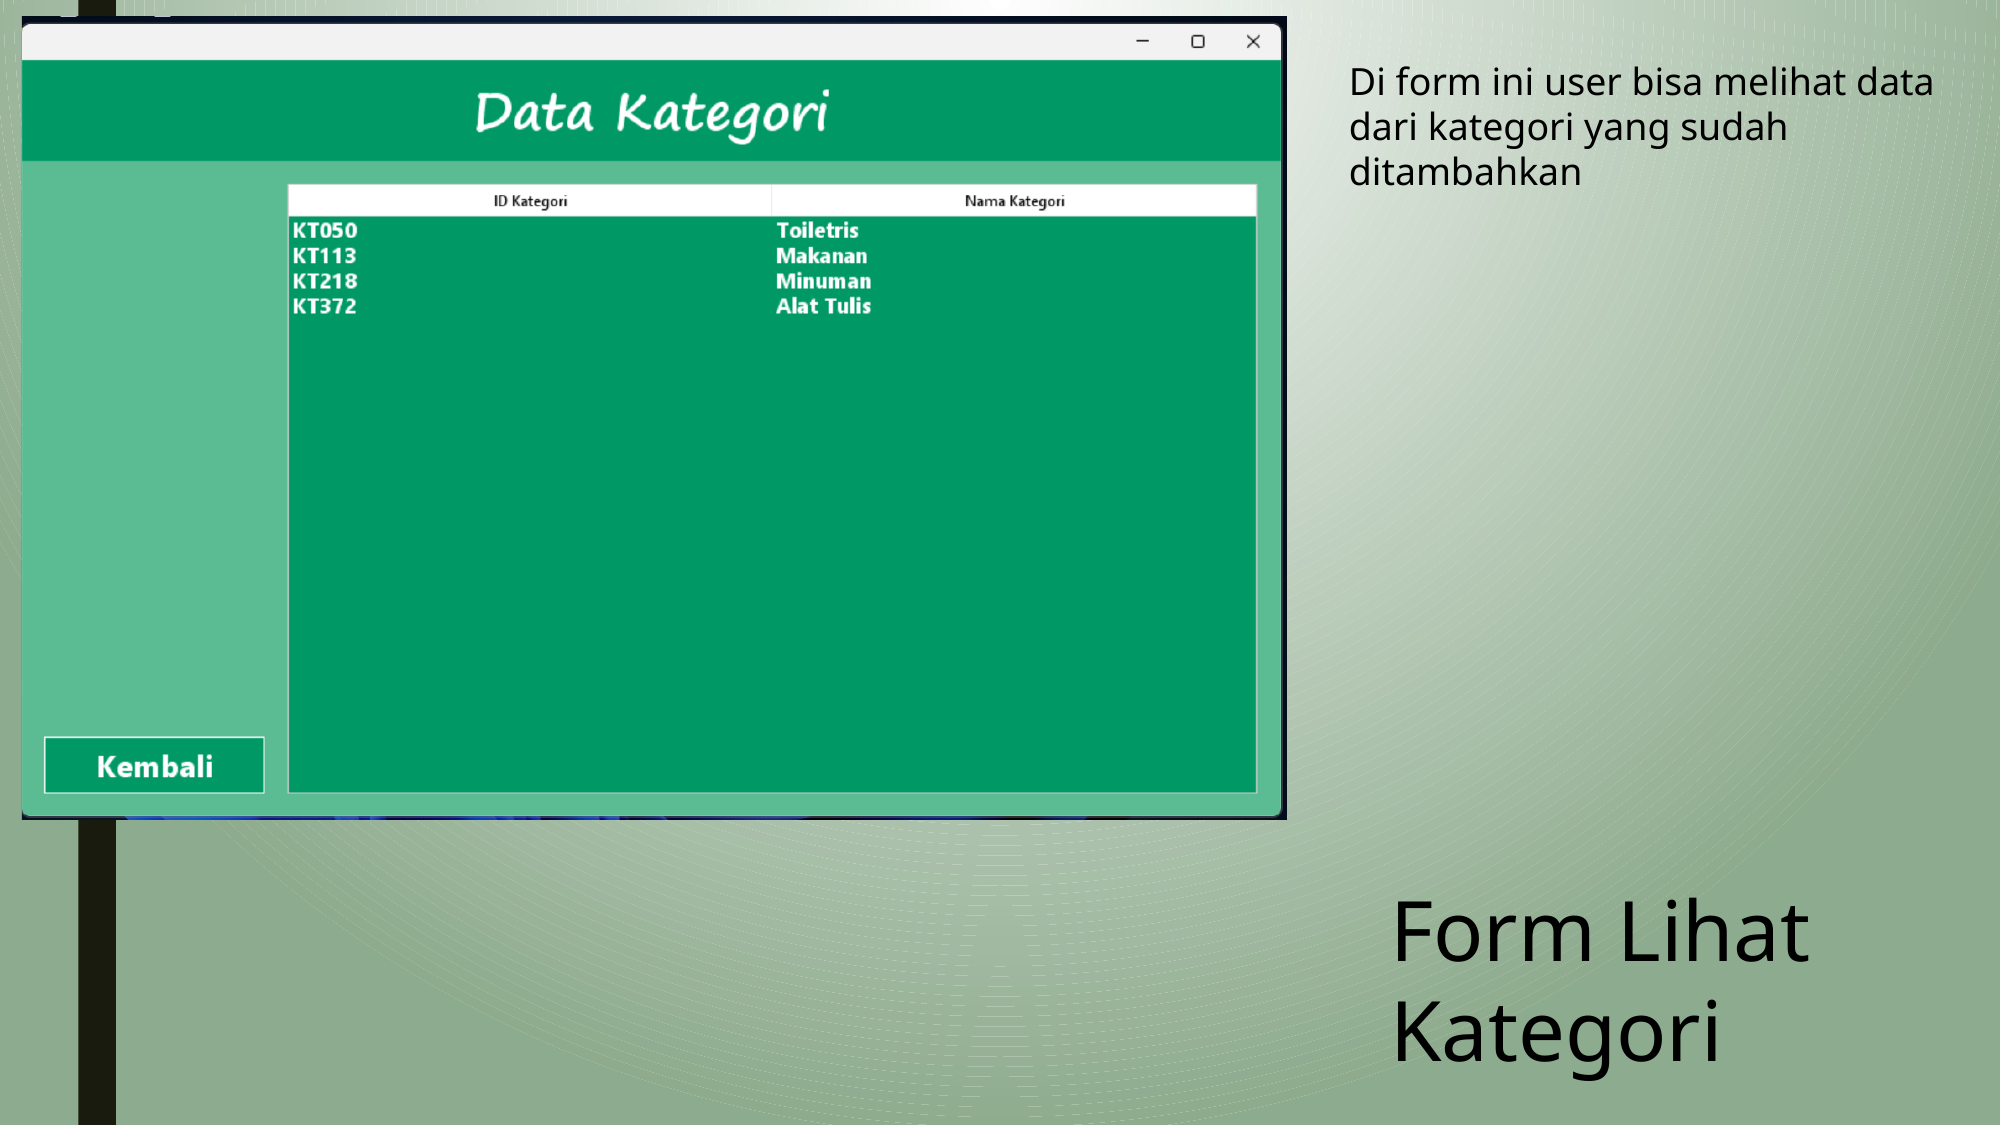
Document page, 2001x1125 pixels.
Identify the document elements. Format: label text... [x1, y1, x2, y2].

text_box Form Lihat Kategori [1375, 870, 1902, 1086]
picture [21, 16, 1288, 820]
text_box Di form ini user bisa melihat data dari kategori yang sudah ditambahkan [1334, 50, 1953, 201]
